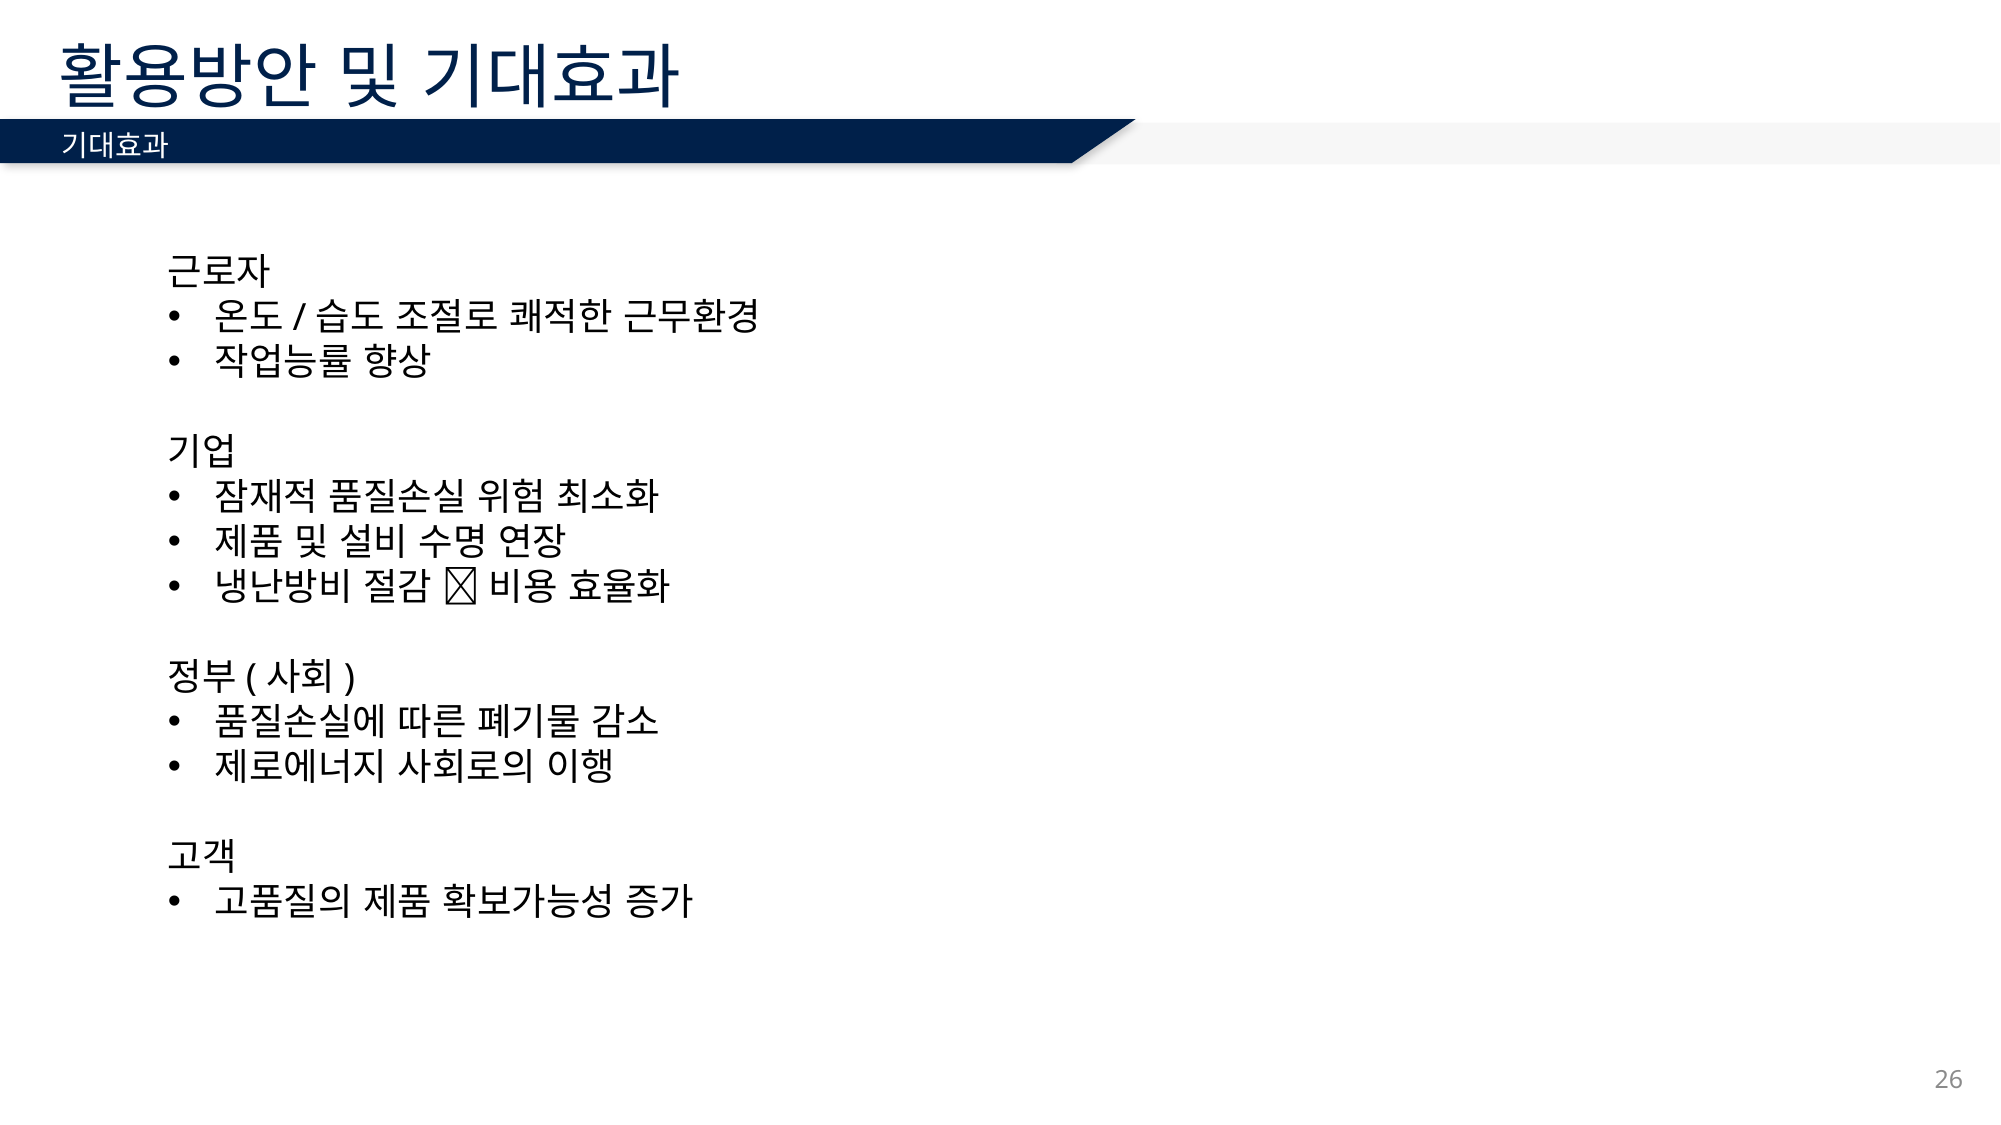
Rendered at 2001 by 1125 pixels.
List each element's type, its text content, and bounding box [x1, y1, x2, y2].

text_box 근로자 온도/습도 조절로 쾌적한 근무환경 작업능률 향상 기업 잠재적 품질손실 위험 최소화 제품 및 설비 수명 연장 냉난방비 절감  비용 효율화 정부(사회) 품질손실에 따른 폐기물 감소 제로에너지 사회로의 이행 고객 고품질의 제품 확보가능성 증가 [153, 240, 1757, 1021]
text_box 기대효과 [47, 119, 540, 170]
slide_number 26 [1884, 1050, 1978, 1111]
title 활용방안 및 기대효과 [44, 34, 1053, 126]
